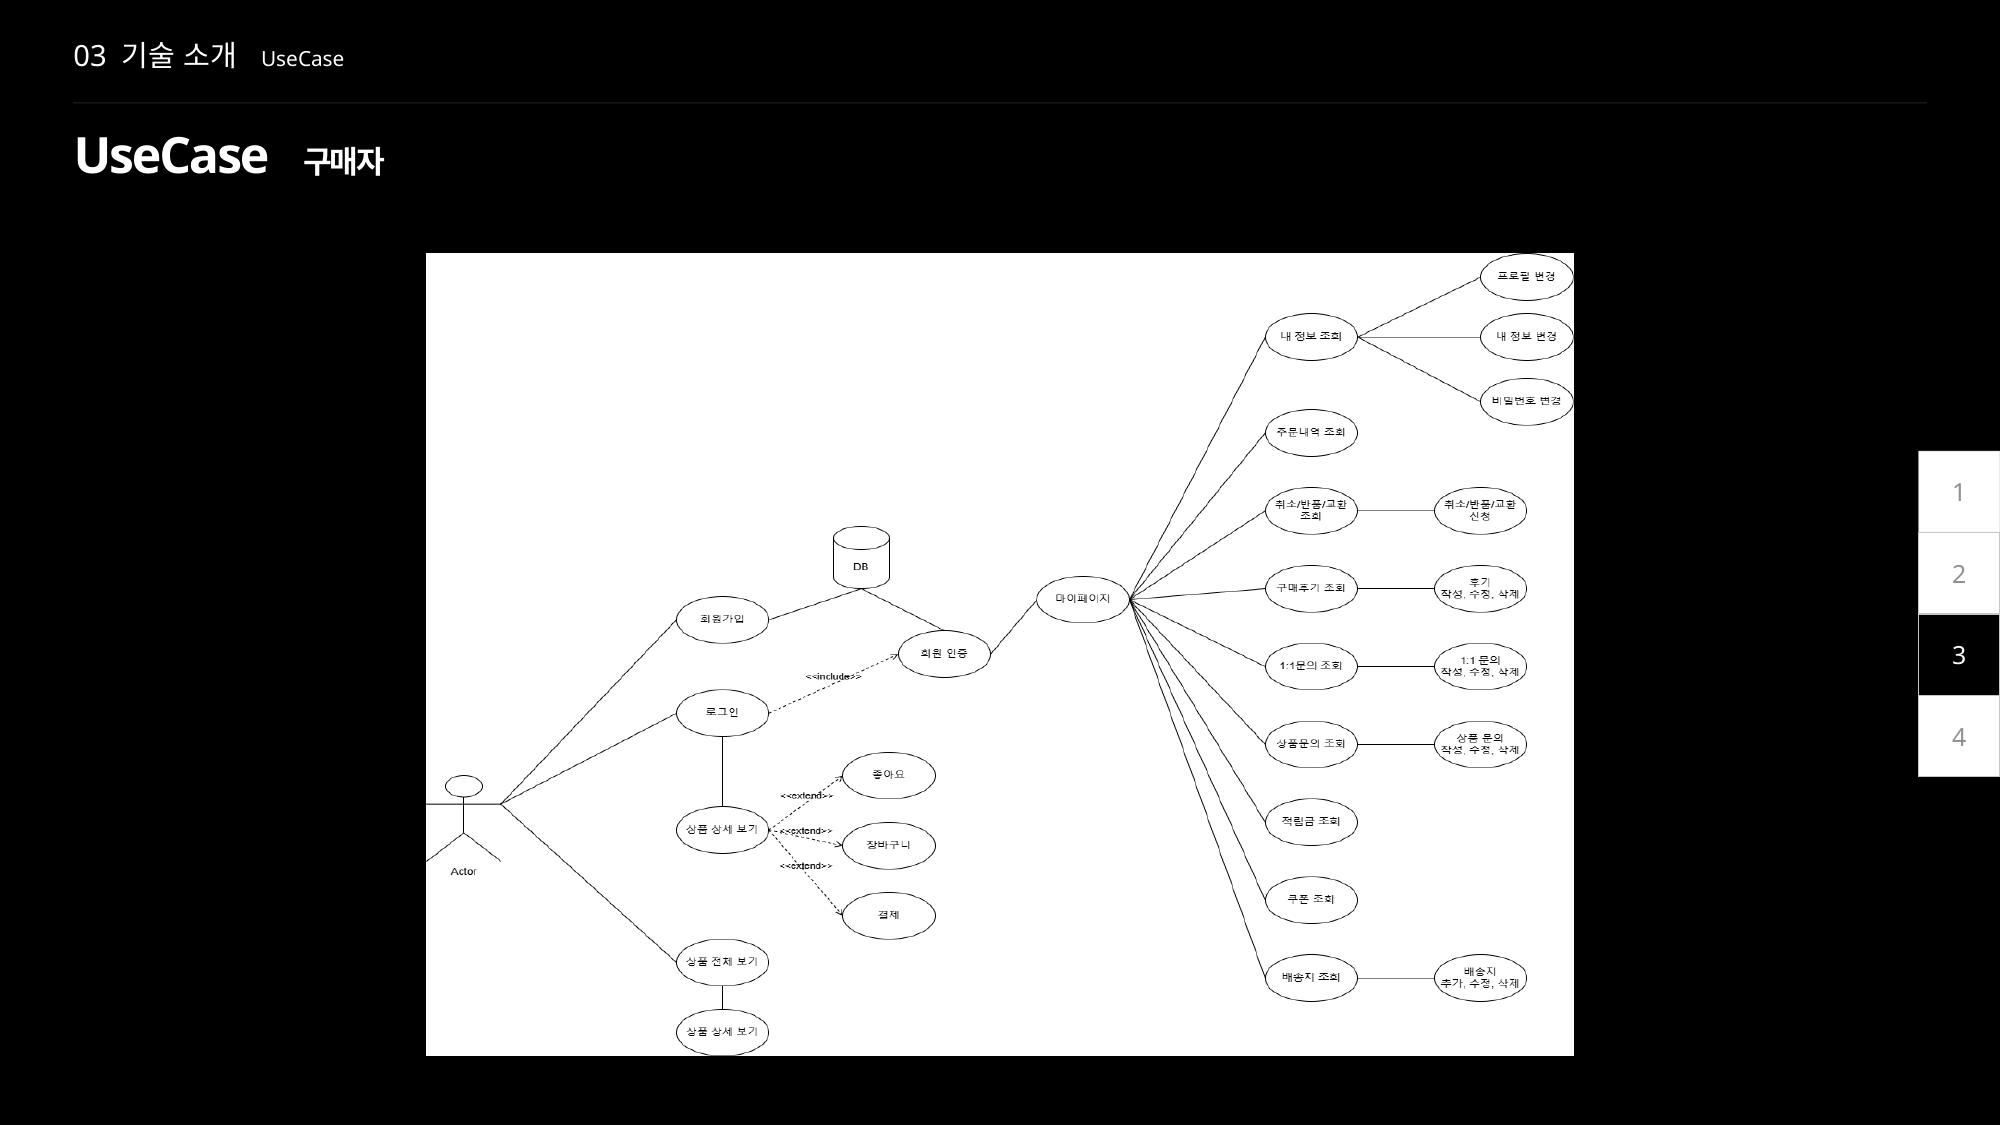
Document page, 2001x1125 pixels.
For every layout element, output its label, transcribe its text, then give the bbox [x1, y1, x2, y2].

picture [425, 253, 1574, 1056]
text_box 2 [1918, 532, 2000, 613]
text_box 3 [1918, 613, 2000, 694]
text_box 1 [1918, 450, 2000, 532]
text_box 4 [1918, 694, 2000, 778]
text_box UseCase 구매자 [58, 109, 873, 191]
text_box 03 기술 소개 UseCase [58, 29, 1059, 80]
